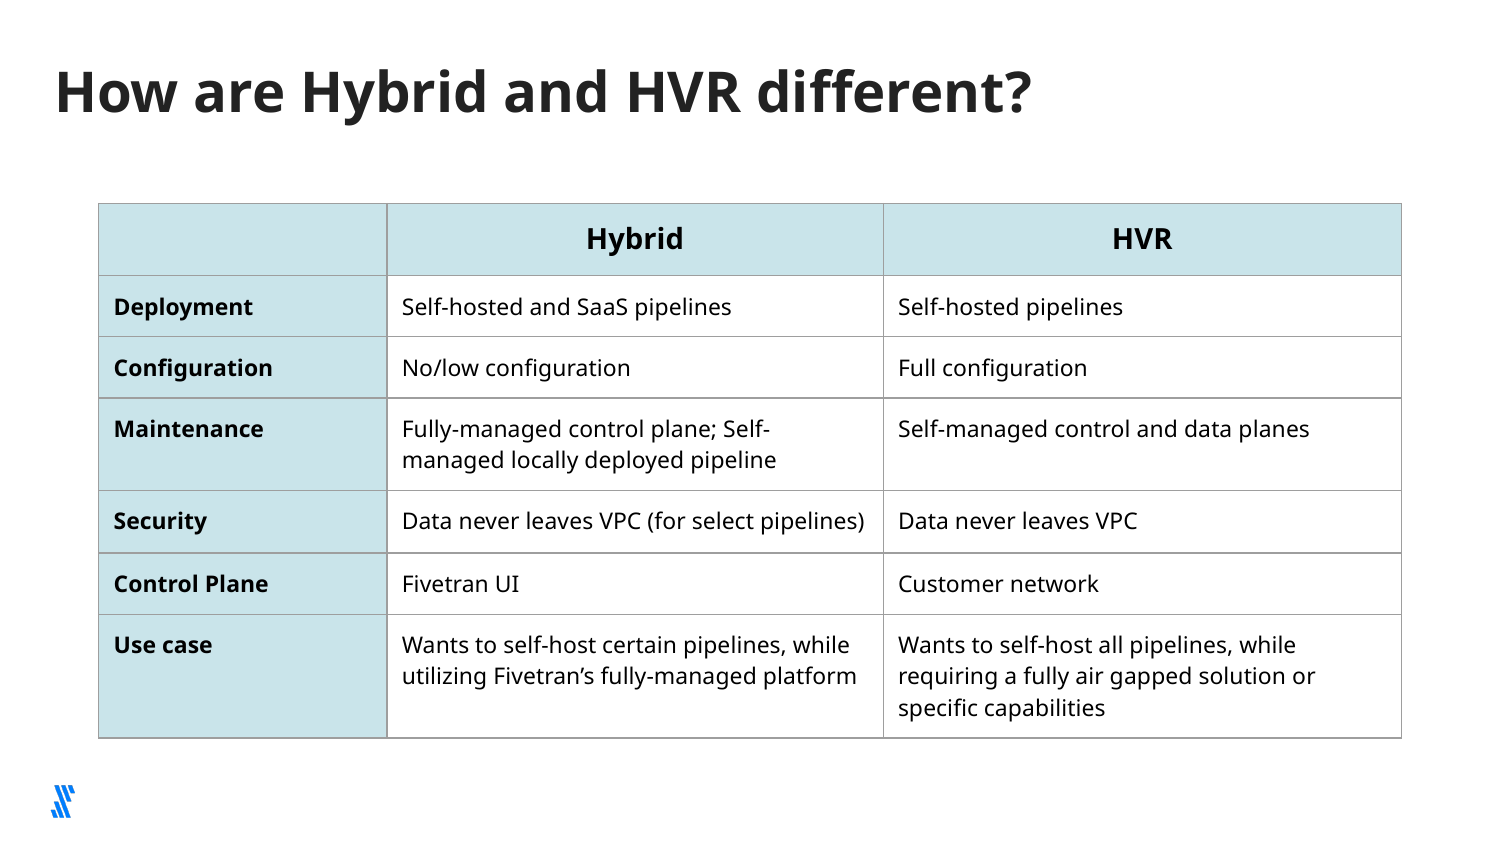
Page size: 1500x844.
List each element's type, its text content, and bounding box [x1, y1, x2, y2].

title How are Hybrid and HVR different? [54, 56, 1472, 148]
table_header Hybrid [388, 204, 883, 275]
table_cell Control Plane [99, 554, 386, 614]
picture [43, 778, 82, 825]
table_cell Configuration [99, 337, 386, 397]
table_cell Security [99, 491, 386, 552]
table_header [99, 204, 386, 275]
table_header HVR [884, 204, 1401, 275]
table_cell Use case [99, 615, 386, 737]
table_cell No/low configuration [388, 337, 883, 397]
table_cell Fully-managed control plane; Self-managed locally deployed pipeline [388, 399, 883, 490]
table_cell Data never leaves VPC [884, 491, 1401, 552]
table_cell Maintenance [99, 399, 386, 490]
table_cell Self-hosted and SaaS pipelines [388, 276, 883, 336]
table_cell Self-managed control and data planes [884, 399, 1401, 490]
table_cell Self-hosted pipelines [884, 276, 1401, 336]
table_cell Customer network [884, 554, 1401, 614]
table_cell Deployment [99, 276, 386, 336]
table_cell Wants to self-host certain pipelines, while utilizing Fivetran’s fully-managed platform [388, 615, 883, 737]
table_cell Data never leaves VPC (for select pipelines) [388, 491, 883, 552]
table_cell Wants to self-host all pipelines, while requiring a fully air gapped solution or specific capabilities [884, 615, 1401, 737]
table_cell Full configuration [884, 337, 1401, 397]
table_cell Fivetran UI [388, 554, 883, 614]
